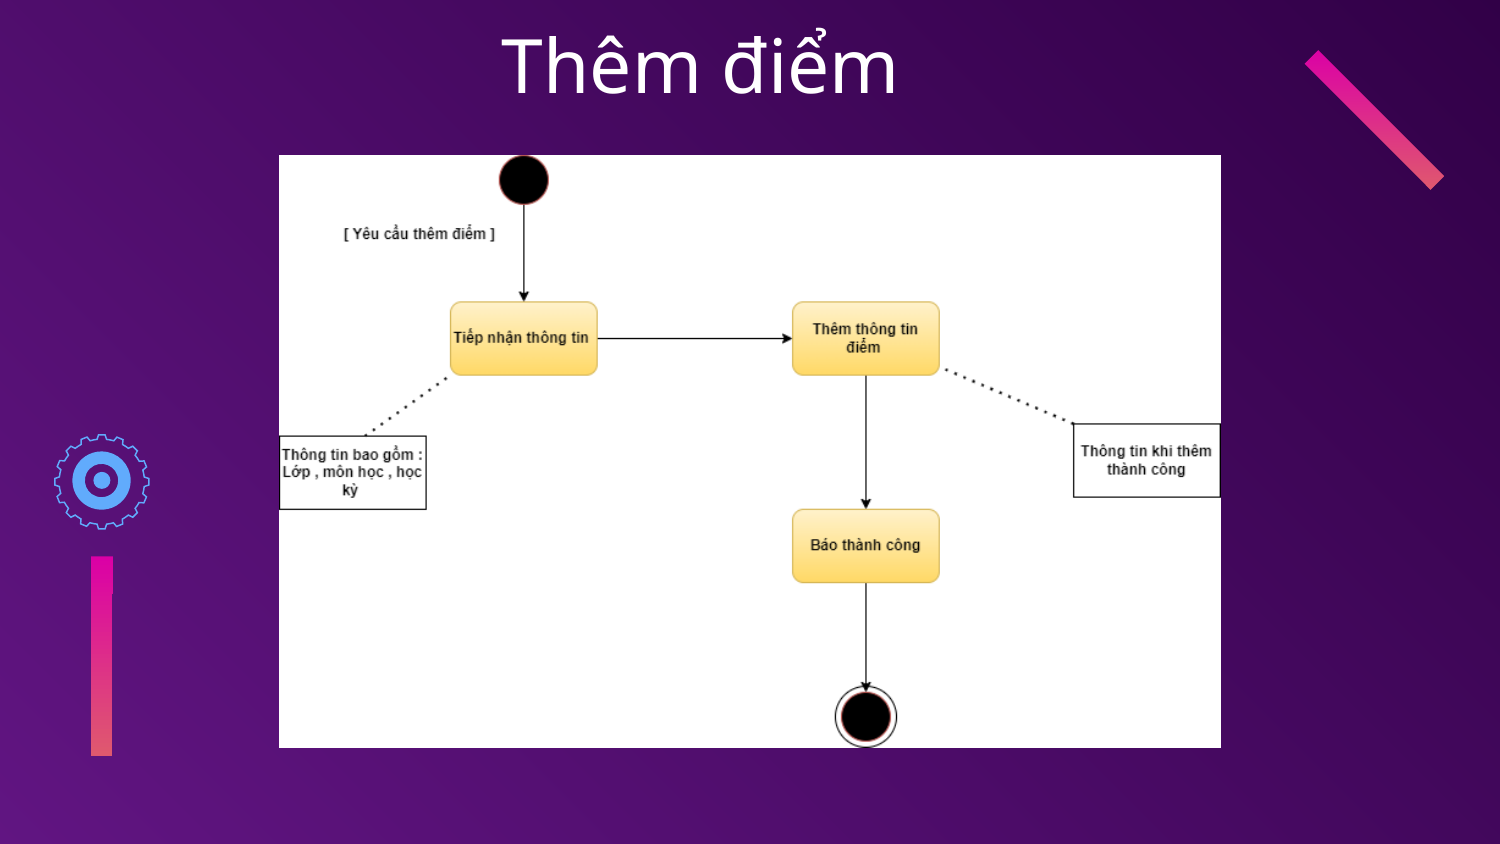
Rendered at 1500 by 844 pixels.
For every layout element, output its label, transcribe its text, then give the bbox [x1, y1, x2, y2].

title Thêm điểm [486, 3, 922, 98]
text_box [1304, 50, 1445, 190]
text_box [54, 434, 150, 529]
picture [279, 154, 1221, 749]
text_box [90, 556, 113, 756]
